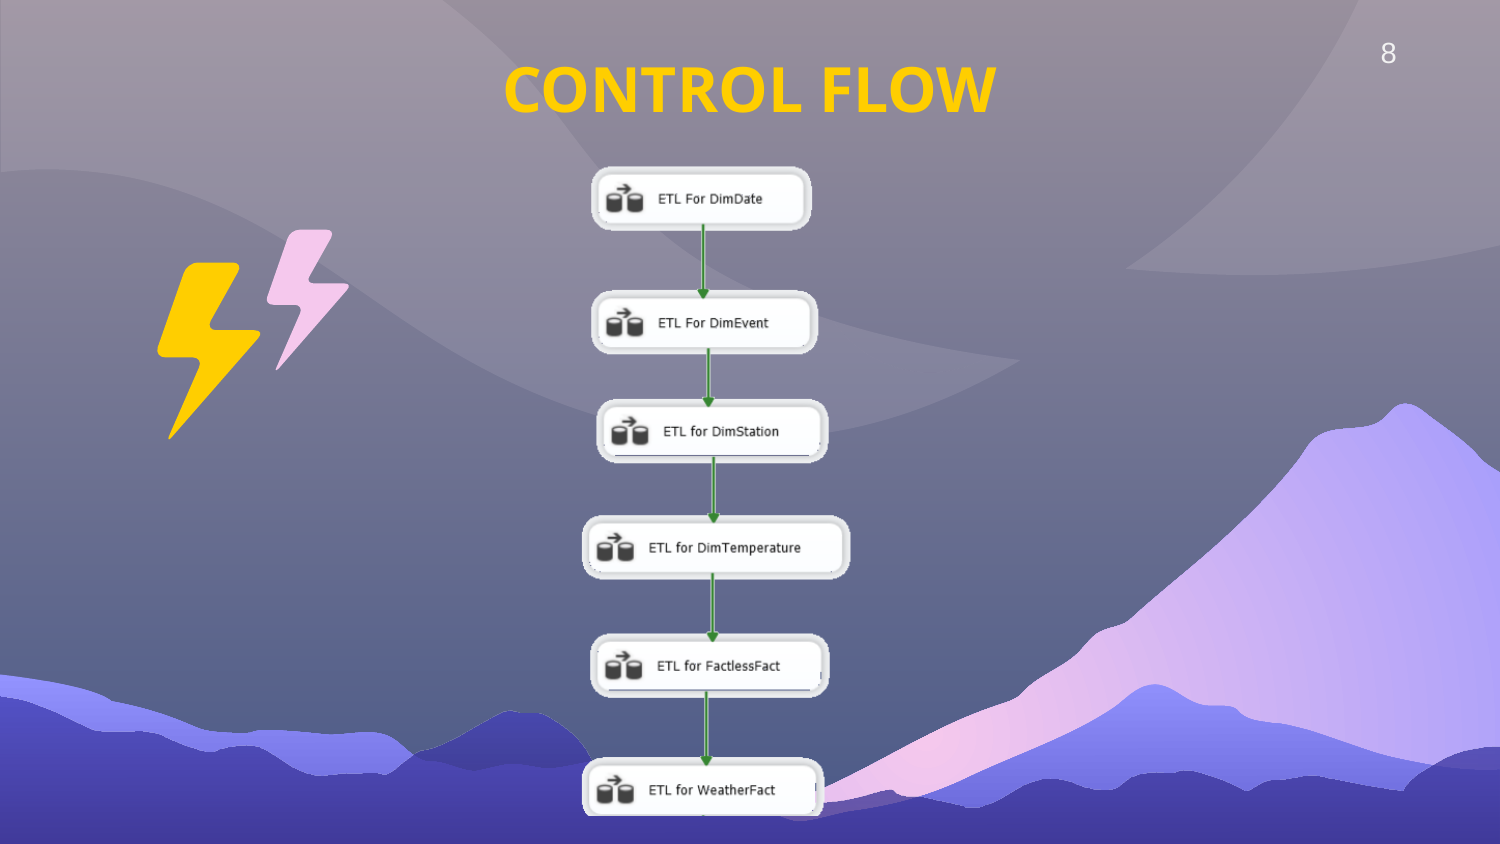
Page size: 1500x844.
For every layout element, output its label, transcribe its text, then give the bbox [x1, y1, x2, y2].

picture [202, 156, 1375, 817]
title CONTROL FLOW [36, 0, 1464, 140]
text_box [155, 229, 351, 440]
text_box 8 [1365, 27, 1448, 77]
